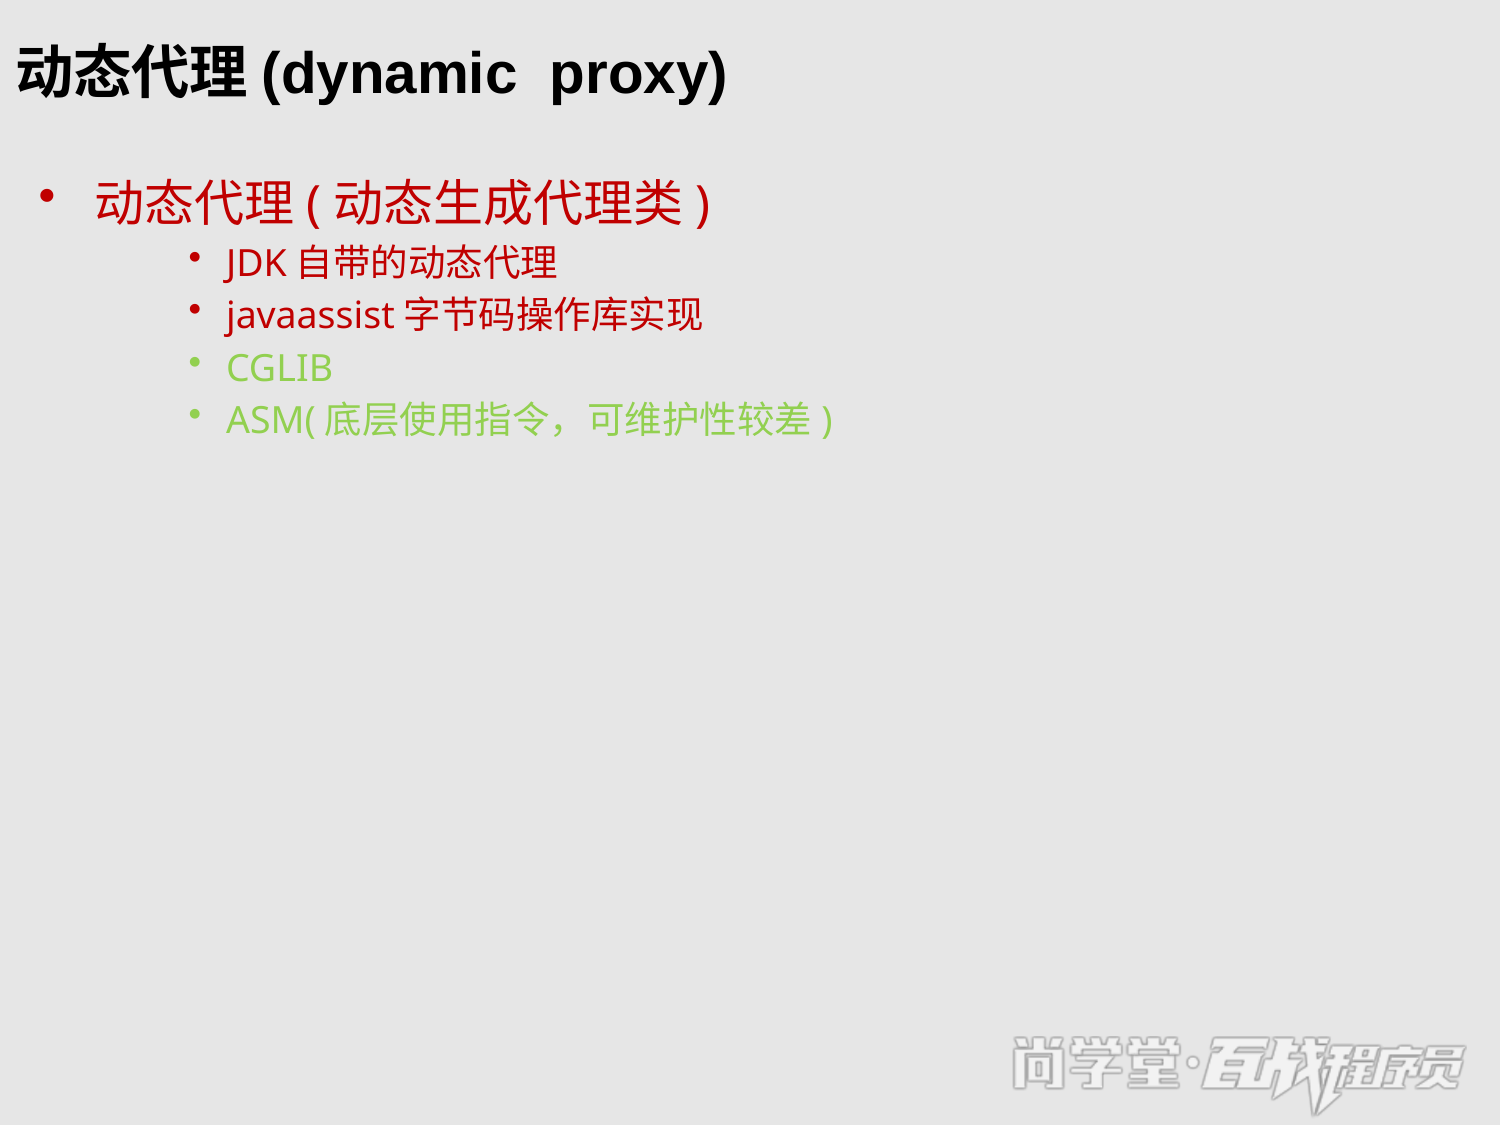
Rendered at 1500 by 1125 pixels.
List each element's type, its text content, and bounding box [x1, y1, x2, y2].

title 动态代理(dynamic proxy) [0, 0, 1164, 141]
picture [1012, 1036, 1467, 1119]
list 动态代理(动态生成代理类) JDK自带的动态代理 javaassist字节码操作库实现 CGLIB ASM(底层使用指令，可维护性较差) [23, 164, 1465, 997]
